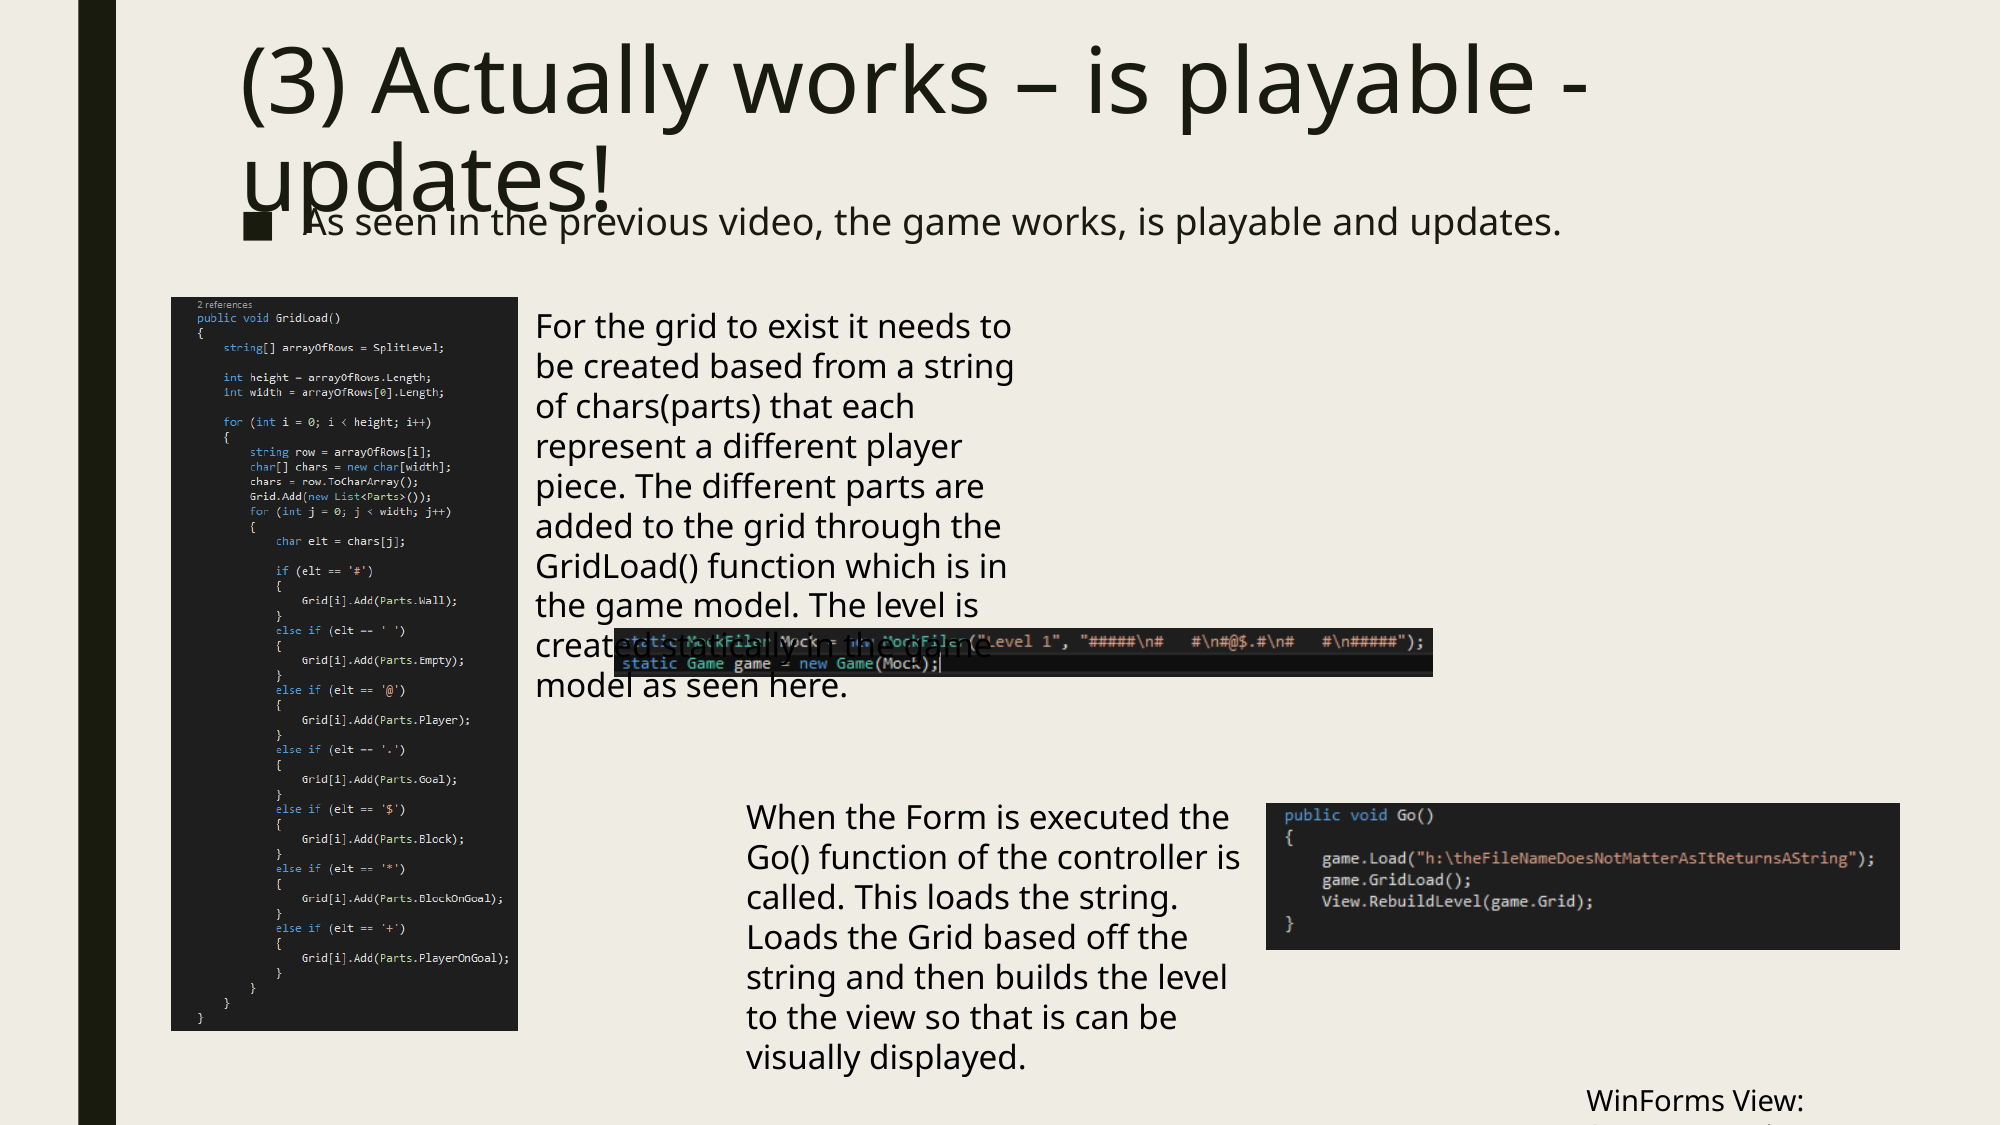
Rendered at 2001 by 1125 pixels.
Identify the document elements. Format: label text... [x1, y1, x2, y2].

title (3) Actually works – is playable - updates! [225, 27, 1984, 272]
text_box For the grid to exist it needs to be created based from a string of chars(parts) that each represent a different player piece. The different parts are added to the grid through the GridLoad() function which is in the game model. The level is created statically in the game model as seen here. [520, 297, 1069, 712]
picture [614, 628, 1433, 677]
list As seen in the previous video, the game works, is playable and updates. [225, 194, 1800, 272]
text_box When the Form is executed the Go() function of the controller is called. This loads the string. Loads the Grid based off the string and then builds the level to the view so that is can be visually displayed. [731, 789, 1280, 1084]
picture [171, 297, 518, 1031]
picture [1266, 803, 1900, 950]
text_box WinForms View: System.Drawing [1571, 1074, 2000, 1125]
